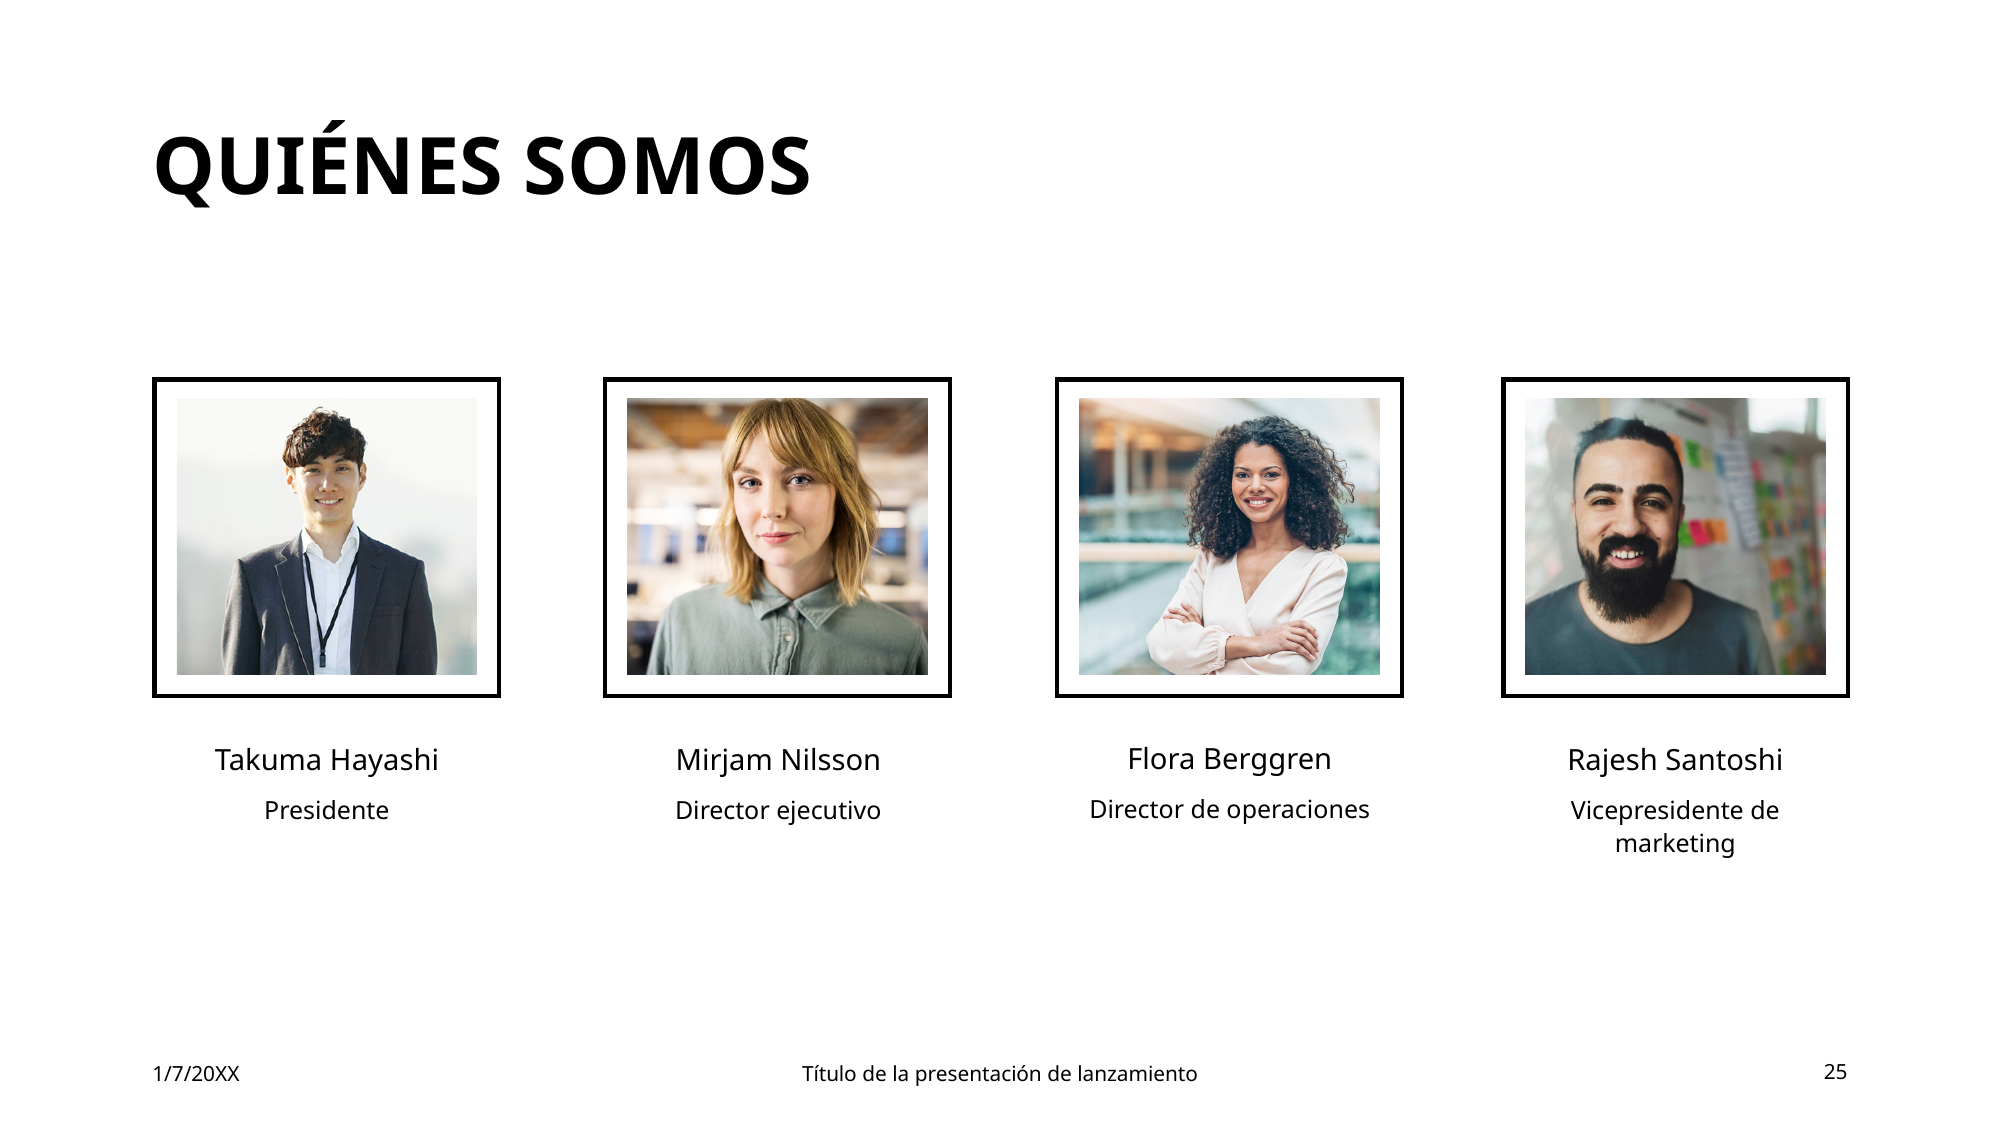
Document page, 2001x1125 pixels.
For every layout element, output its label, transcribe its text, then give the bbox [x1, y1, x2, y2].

picture [176, 398, 477, 675]
list Flora Berggren [1057, 737, 1403, 783]
list Rajesh Santoshi [1503, 737, 1848, 783]
list Director de operaciones [1057, 783, 1403, 859]
slide_number 25 [1412, 1042, 1863, 1103]
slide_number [137, 1042, 588, 1103]
picture [1079, 398, 1380, 675]
list Vicepresidente de marketing [1503, 783, 1848, 859]
list Mirjam Nilsson [606, 738, 951, 783]
title QUIÉNES SOMOS [137, 59, 1863, 278]
picture [1525, 398, 1826, 675]
footer Título de la presentación de lanzamiento [662, 1042, 1338, 1103]
list Director ejecutivo [606, 783, 951, 859]
list Presidente [154, 783, 500, 859]
picture [627, 398, 928, 675]
list Takuma Hayashi [154, 737, 500, 783]
